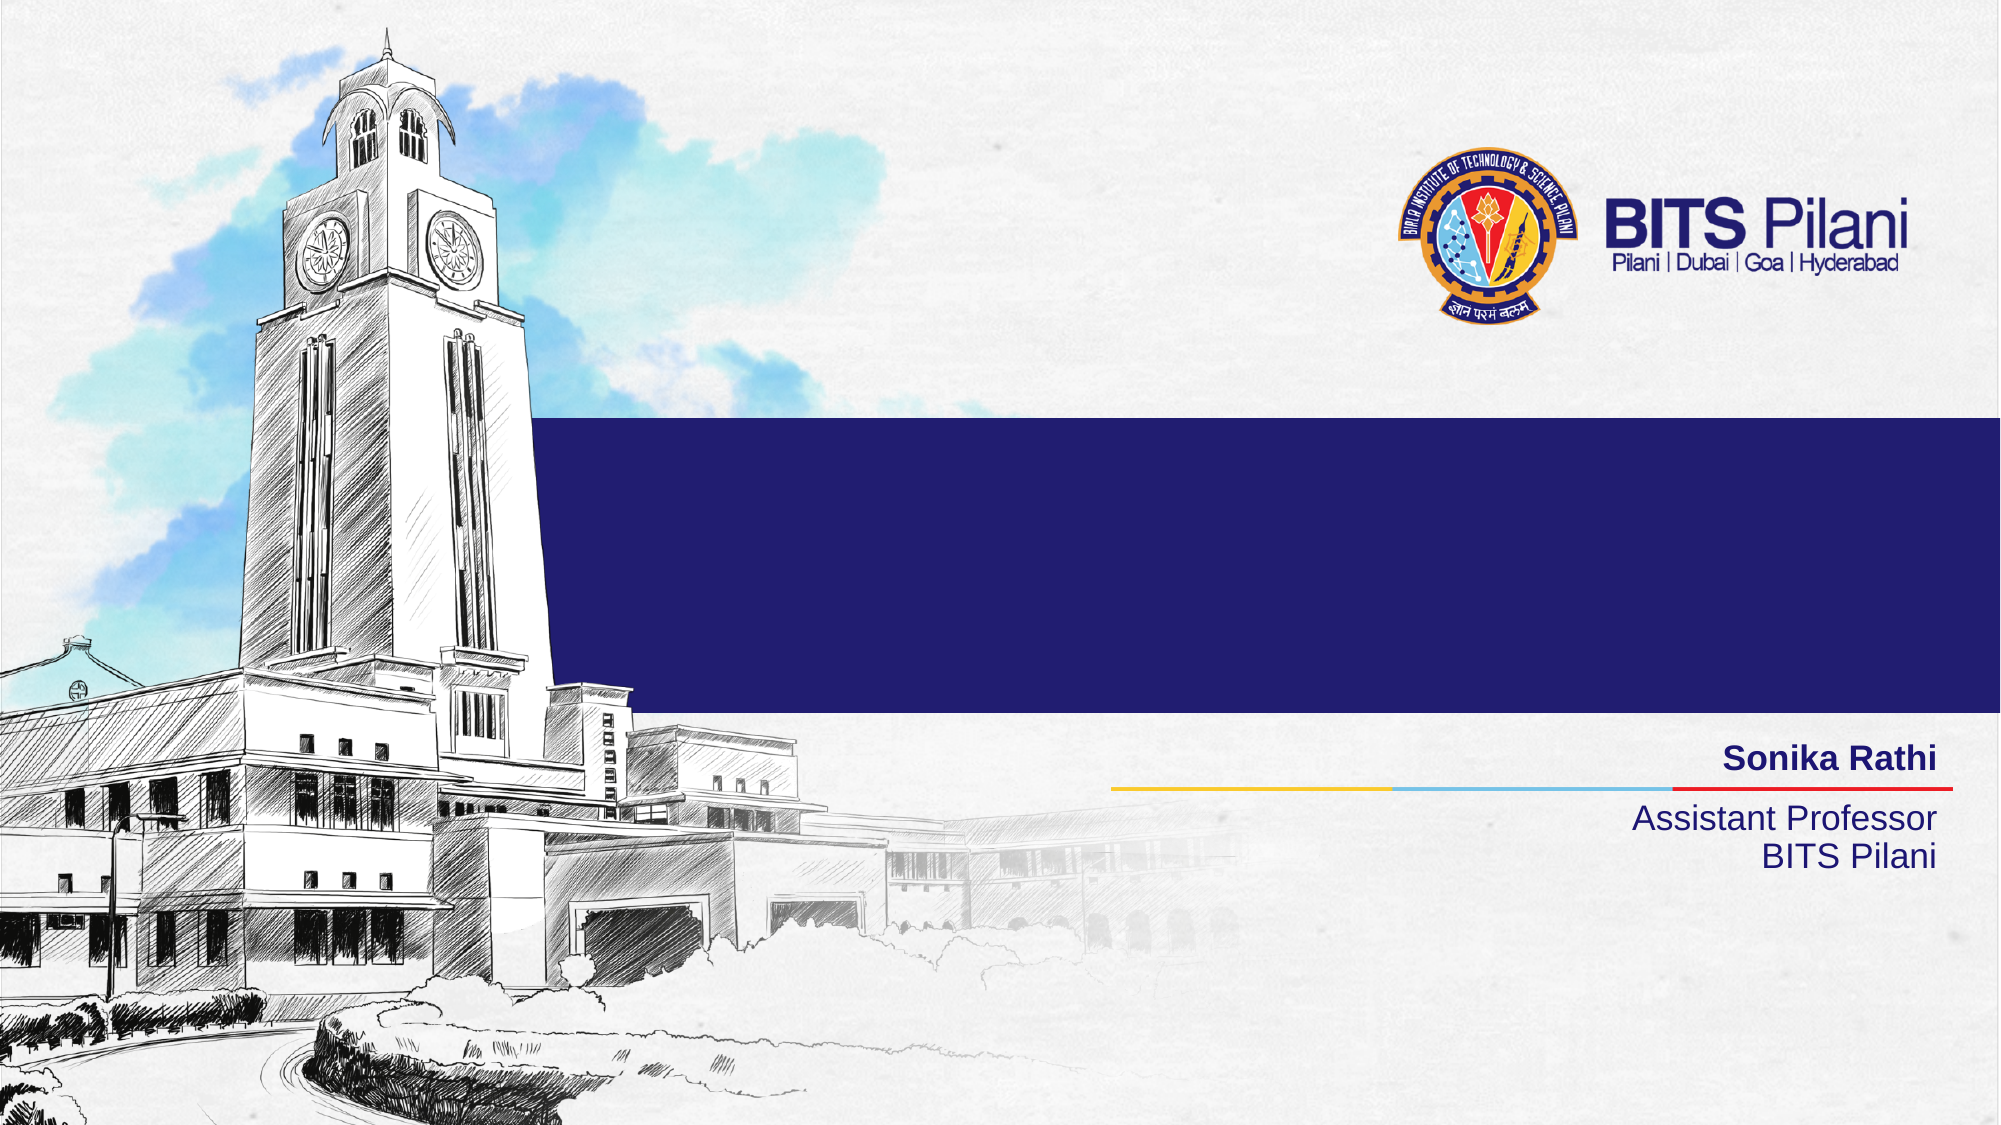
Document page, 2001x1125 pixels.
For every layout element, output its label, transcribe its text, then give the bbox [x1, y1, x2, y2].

list Assistant Professor BITS Pilani [851, 791, 1953, 974]
subtitle Sonika Rathi [969, 730, 1953, 787]
picture [0, 0, 2001, 1125]
